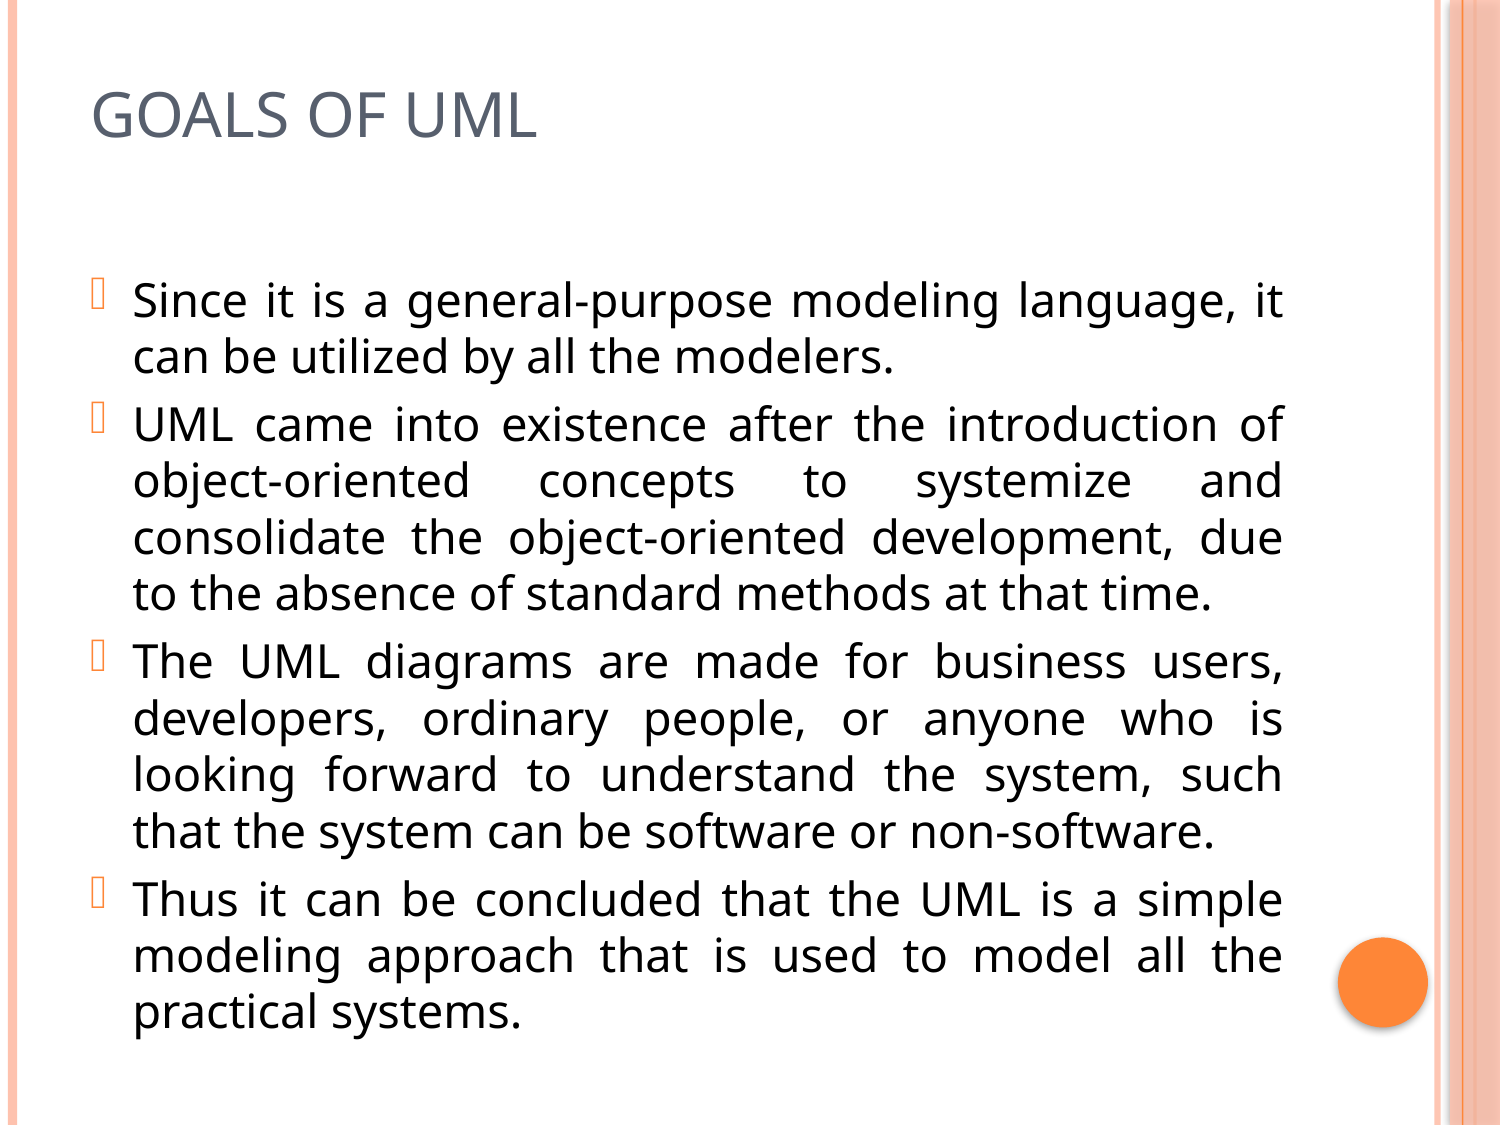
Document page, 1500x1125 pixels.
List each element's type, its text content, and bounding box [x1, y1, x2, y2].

title Goals of UML [75, 45, 1300, 233]
list Since it is a general-purpose modeling language, it can be utilized by all the modelers. UML came into existence after the introduction of object-oriented concepts to systemize and consolidate the object-oriented development, due to the absence of standard methods at that time. The UML diagrams are made for business users, developers, ordinary people, or anyone who is looking forward to understand the system, such that the system can be software or non-software. Thus it can be concluded that the UML is a simple modeling approach that is used to model all the practical systems. [75, 262, 1300, 1062]
